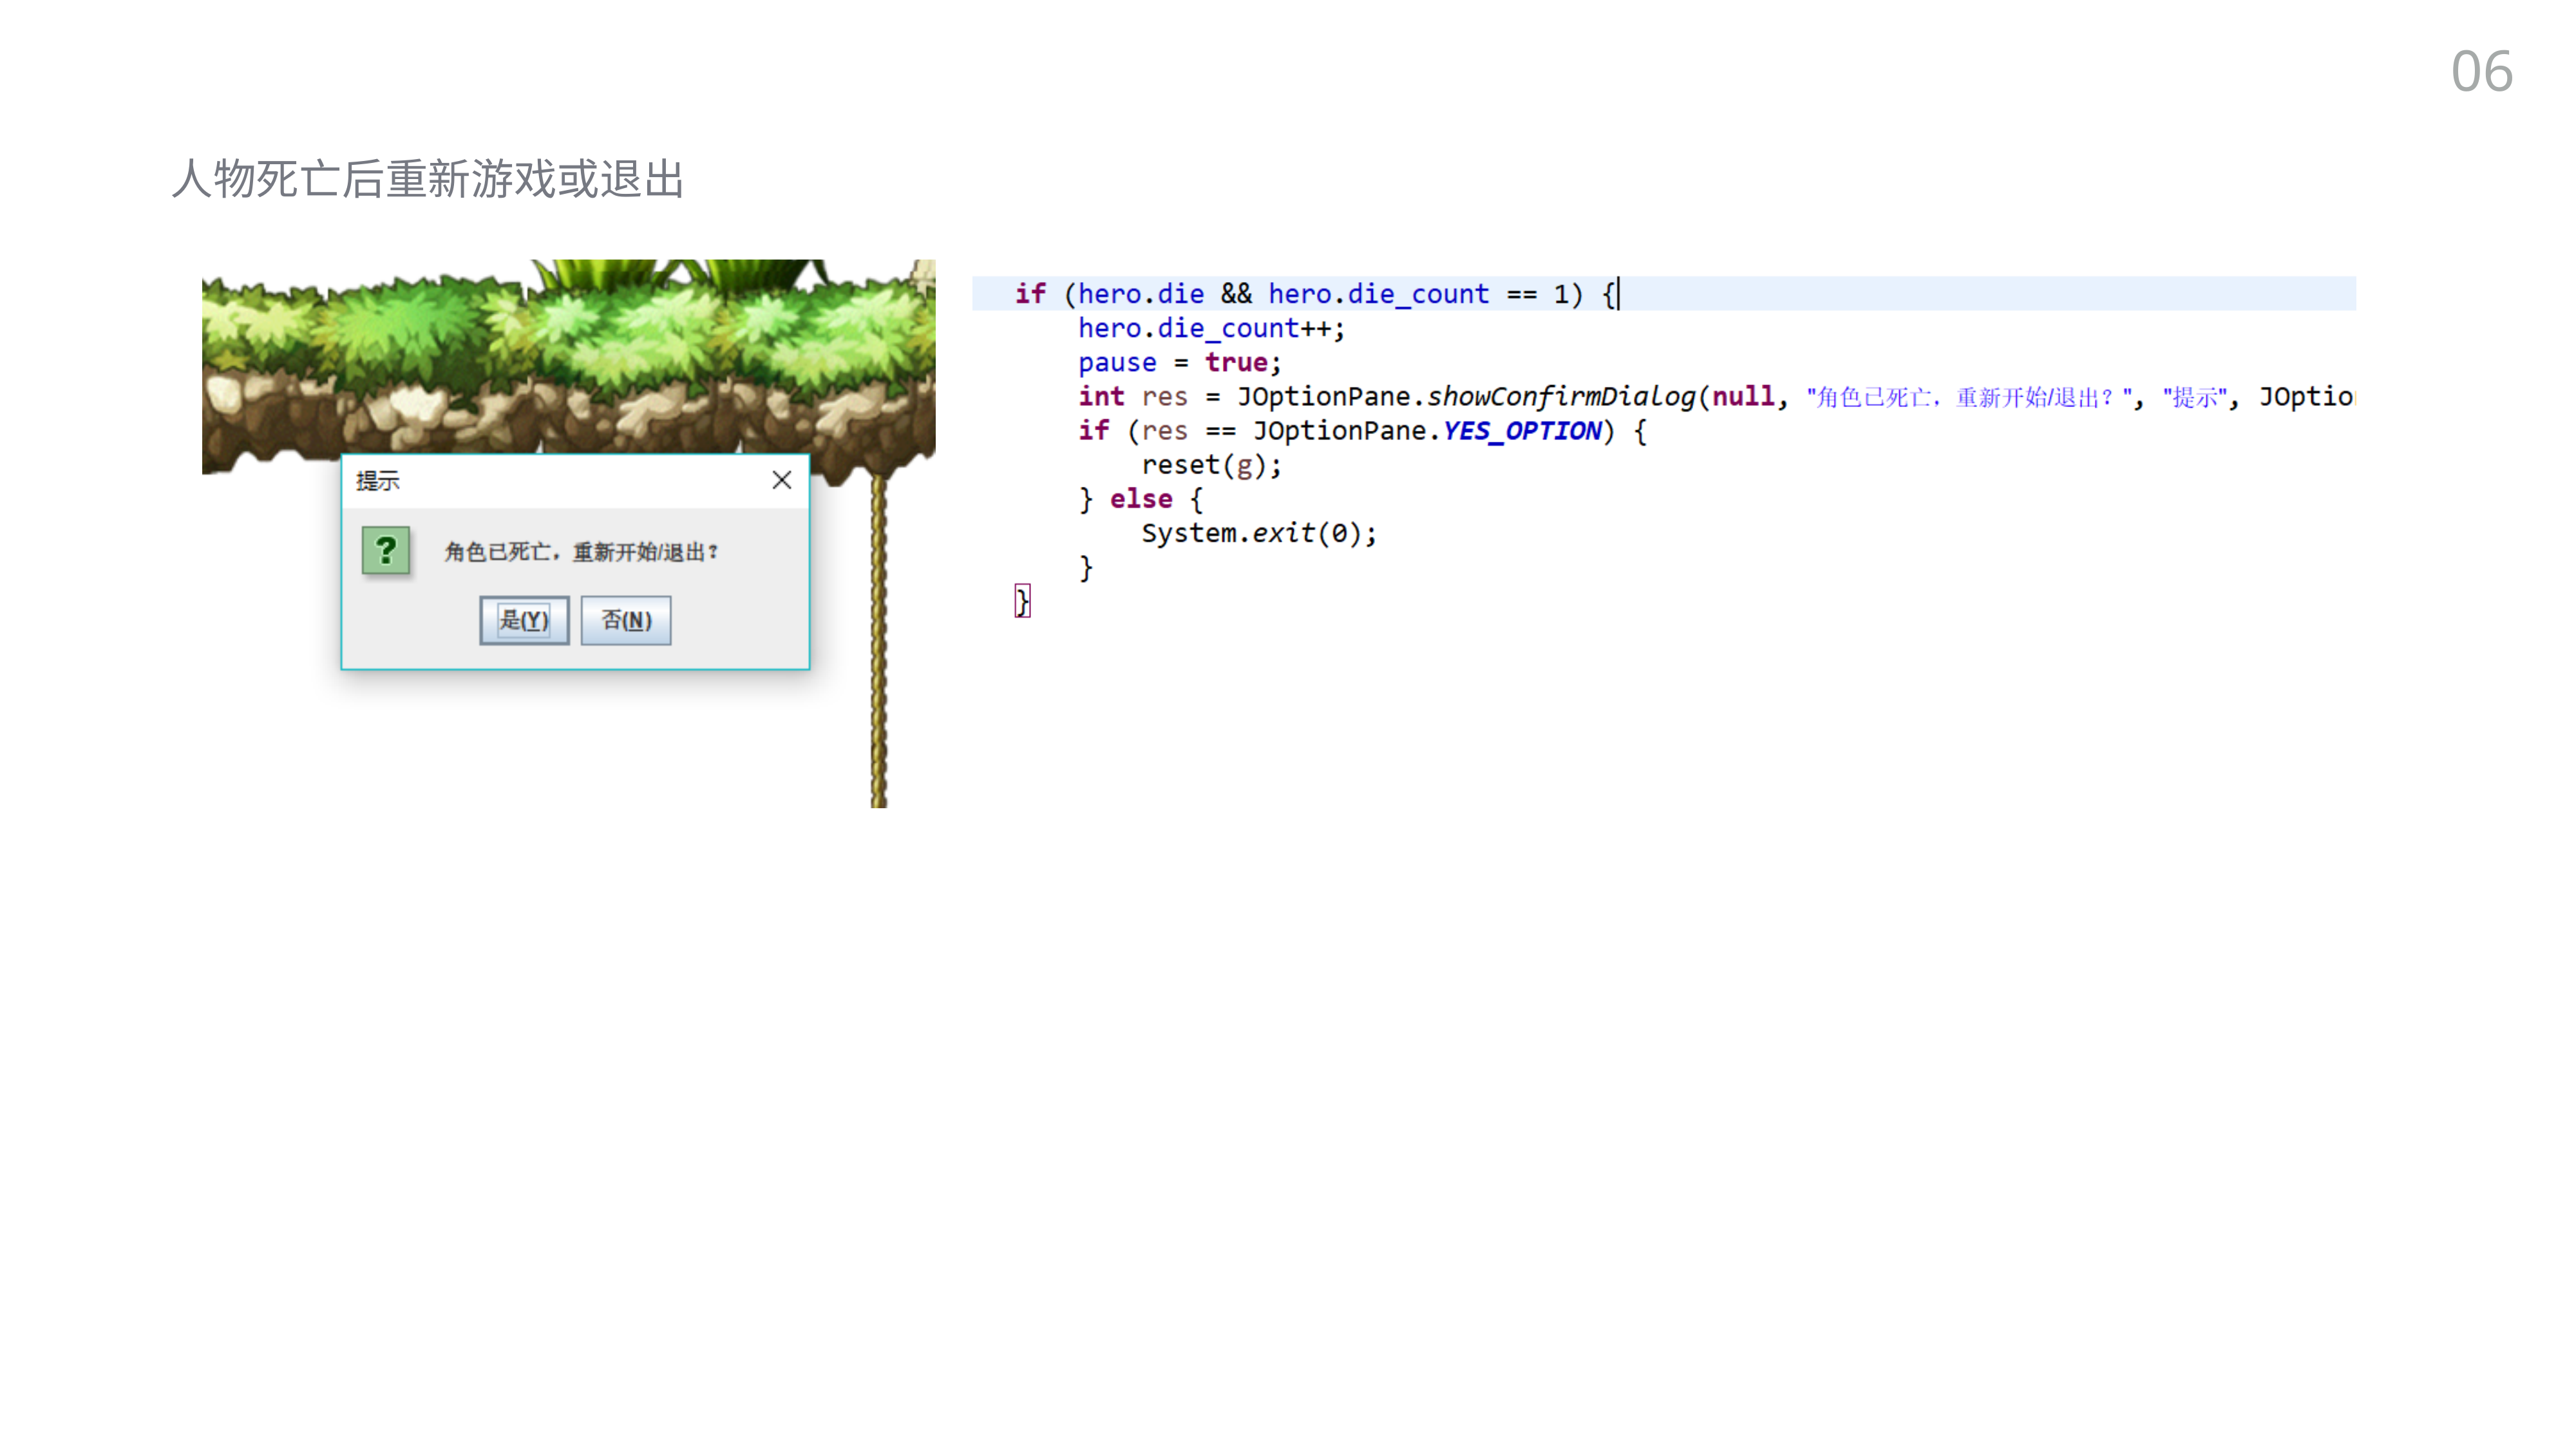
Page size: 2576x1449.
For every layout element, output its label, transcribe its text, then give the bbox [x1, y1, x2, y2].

text_box 人物死亡后重新游戏或退出 [162, 144, 1110, 211]
picture [972, 259, 2356, 636]
picture [202, 259, 936, 808]
text_box 06 [2443, 27, 2523, 110]
